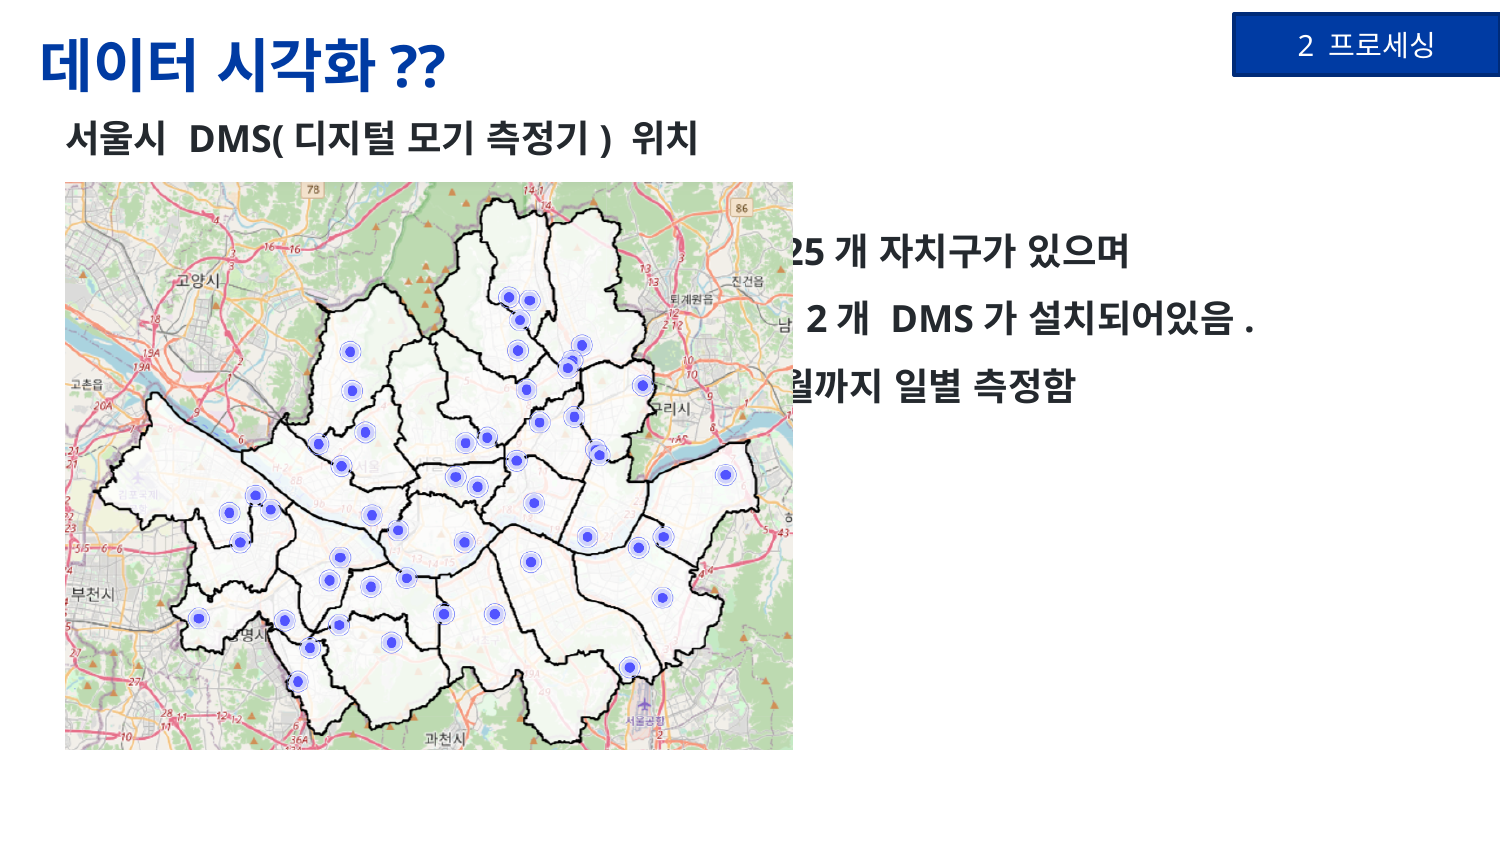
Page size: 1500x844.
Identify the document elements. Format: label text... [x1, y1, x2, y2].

text_box 2 프로세싱 [1232, 12, 1500, 77]
title 데이터 시각화?? [24, 14, 1291, 109]
picture [64, 182, 793, 751]
text_box 서울시 DMS(디지털 모기 측정기) 위치 - 서울은 25개 자치구가 있으며 구별로 2개 DMS가 설치되어있음. - 4월~10월까지 일별 측정함 [50, 108, 1418, 844]
